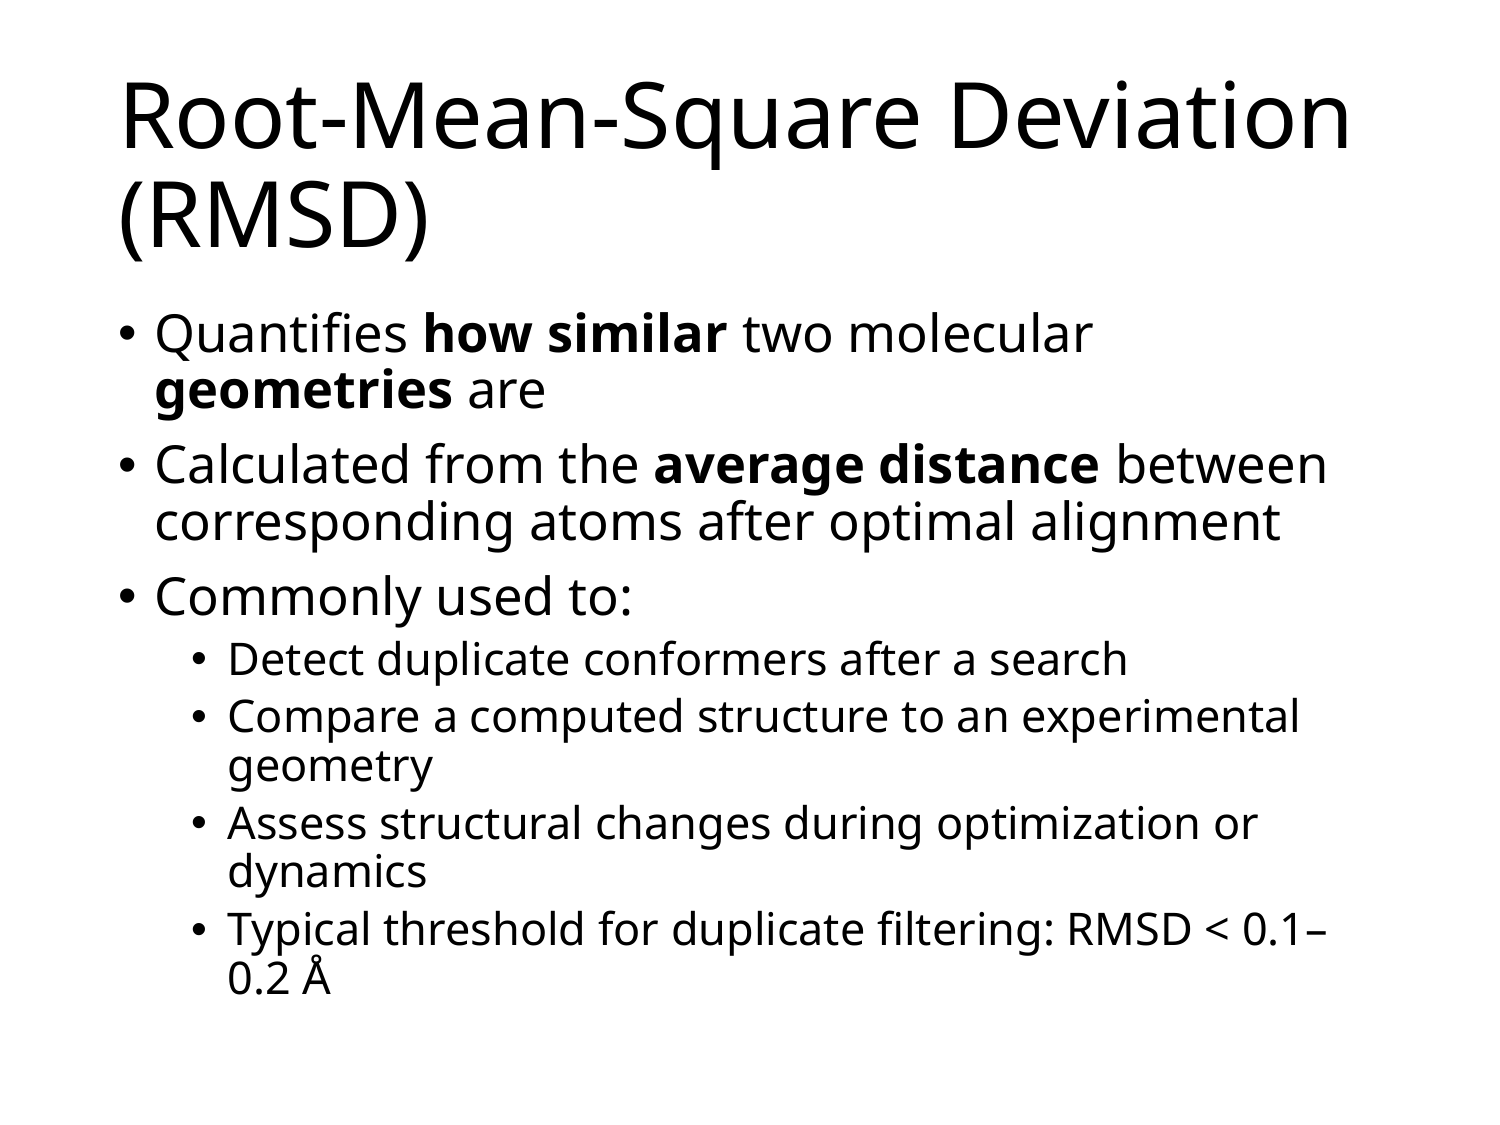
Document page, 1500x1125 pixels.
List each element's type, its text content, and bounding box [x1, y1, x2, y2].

list Quantifies how similar two molecular geometries are Calculated from the average distance between corresponding atoms after optimal alignment Commonly used to: Detect duplicate conformers after a search Compare a computed structure to an experimental geometry Assess structural changes during optimization or dynamics Typical threshold for duplicate filtering: RMSD < 0.1–0.2 Å [103, 299, 1397, 1014]
title Root-Mean-Square Deviation (RMSD) [103, 59, 1500, 278]
